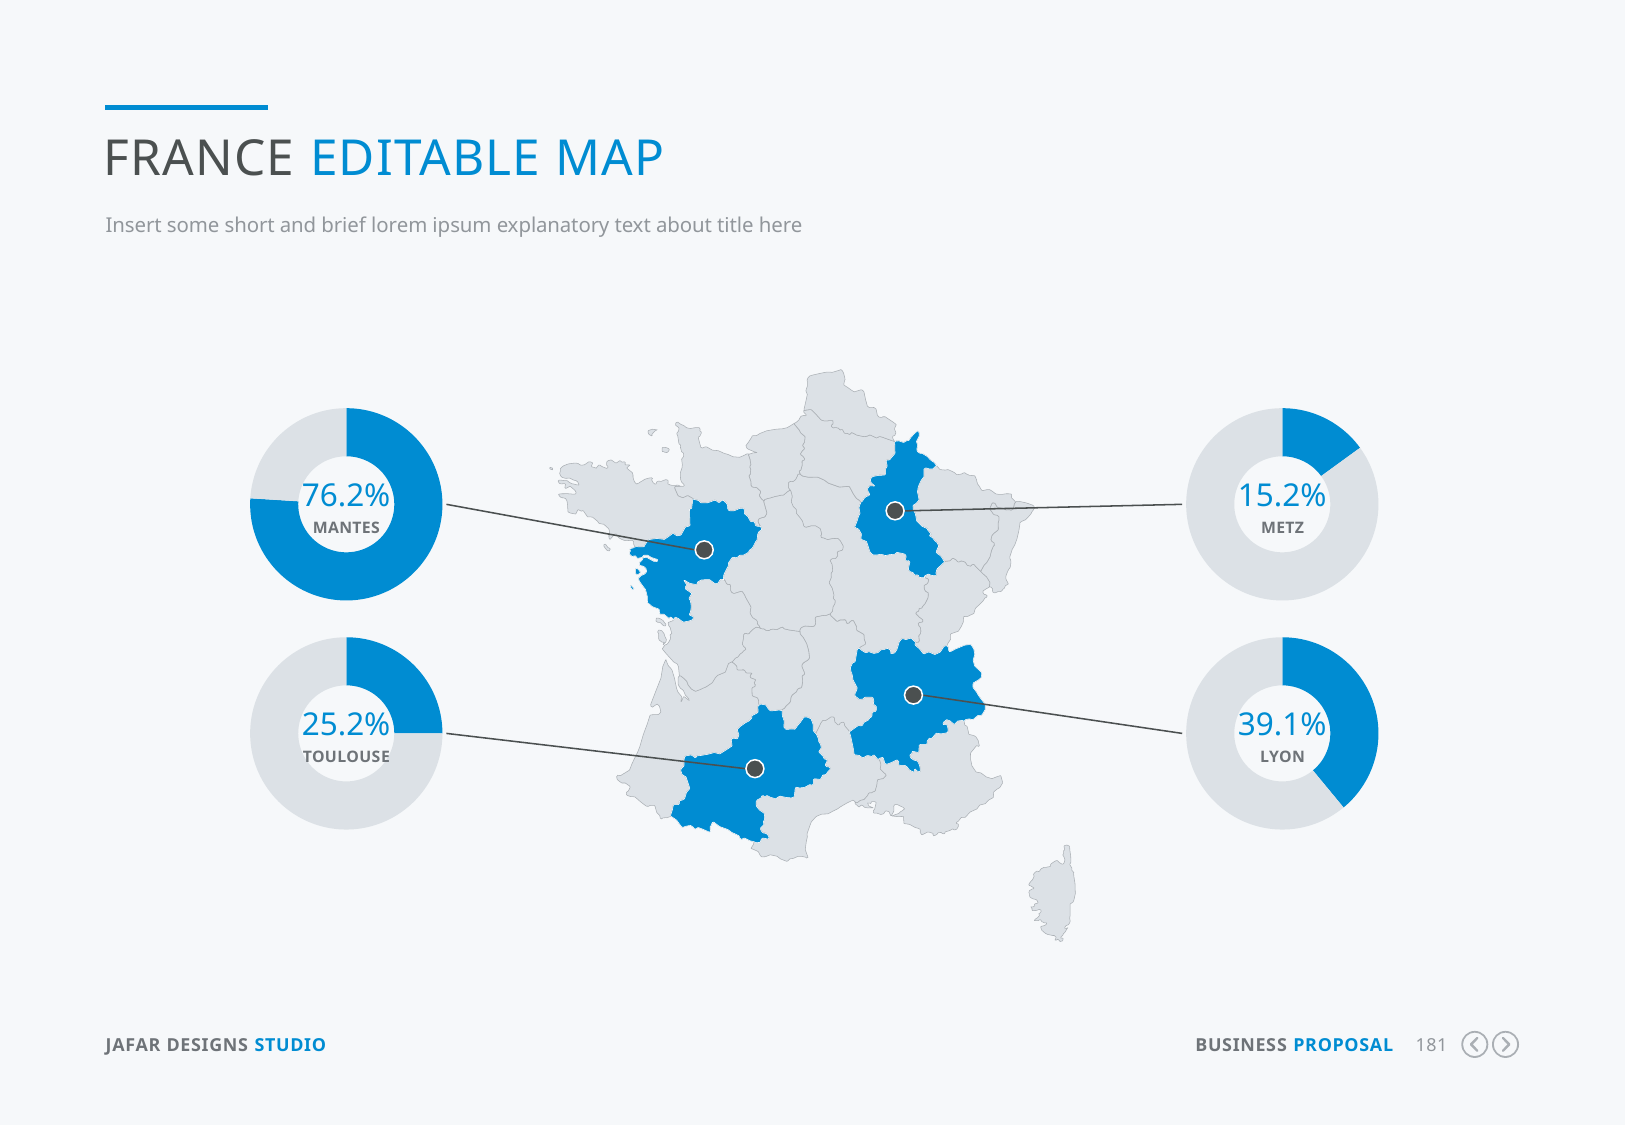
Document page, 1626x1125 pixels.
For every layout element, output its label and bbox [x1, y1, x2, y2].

chart [246, 628, 447, 839]
chart [1182, 399, 1383, 610]
chart [1182, 628, 1383, 839]
text_box [446, 369, 1182, 942]
list [105, 209, 1519, 241]
list [103, 125, 1518, 188]
chart [246, 399, 447, 610]
